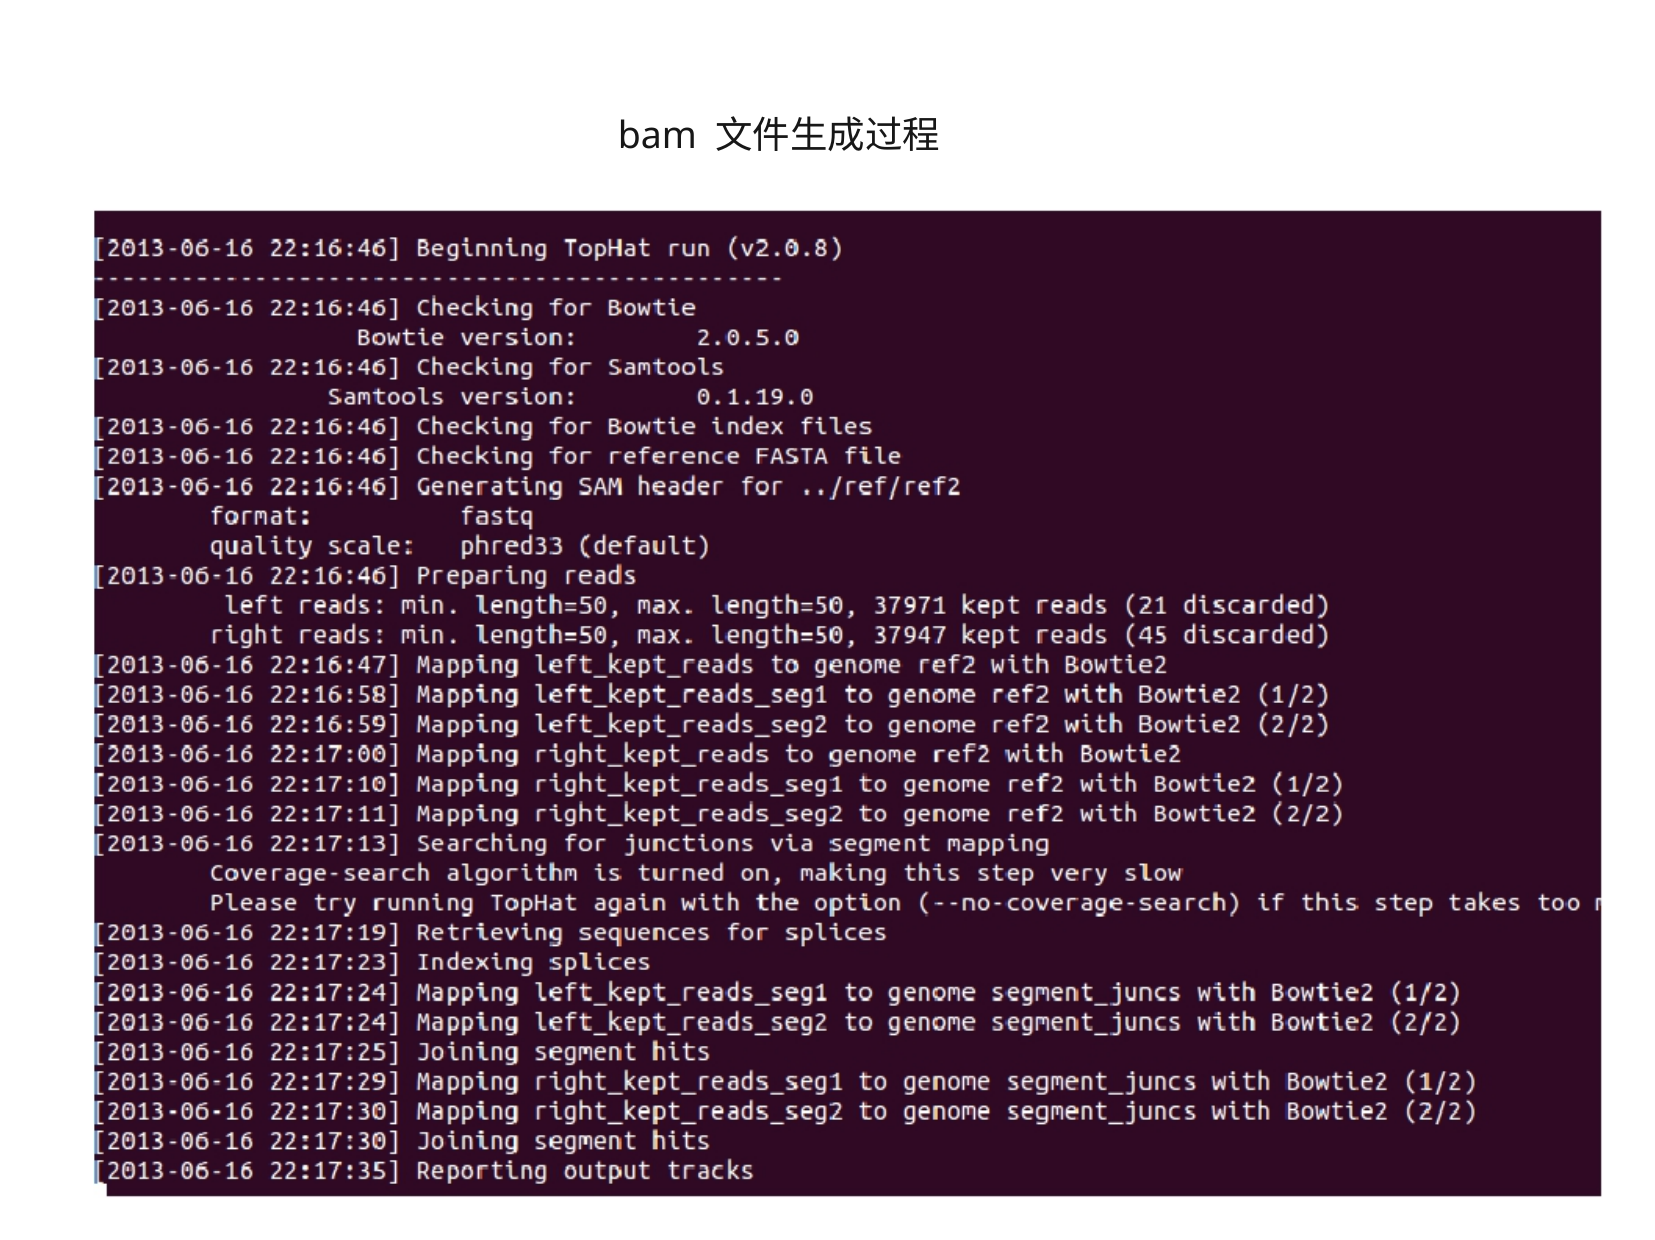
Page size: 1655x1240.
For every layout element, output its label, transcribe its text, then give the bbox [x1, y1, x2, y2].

text_box bam 文件生成过程 [617, 112, 941, 164]
picture [93, 208, 1603, 1199]
